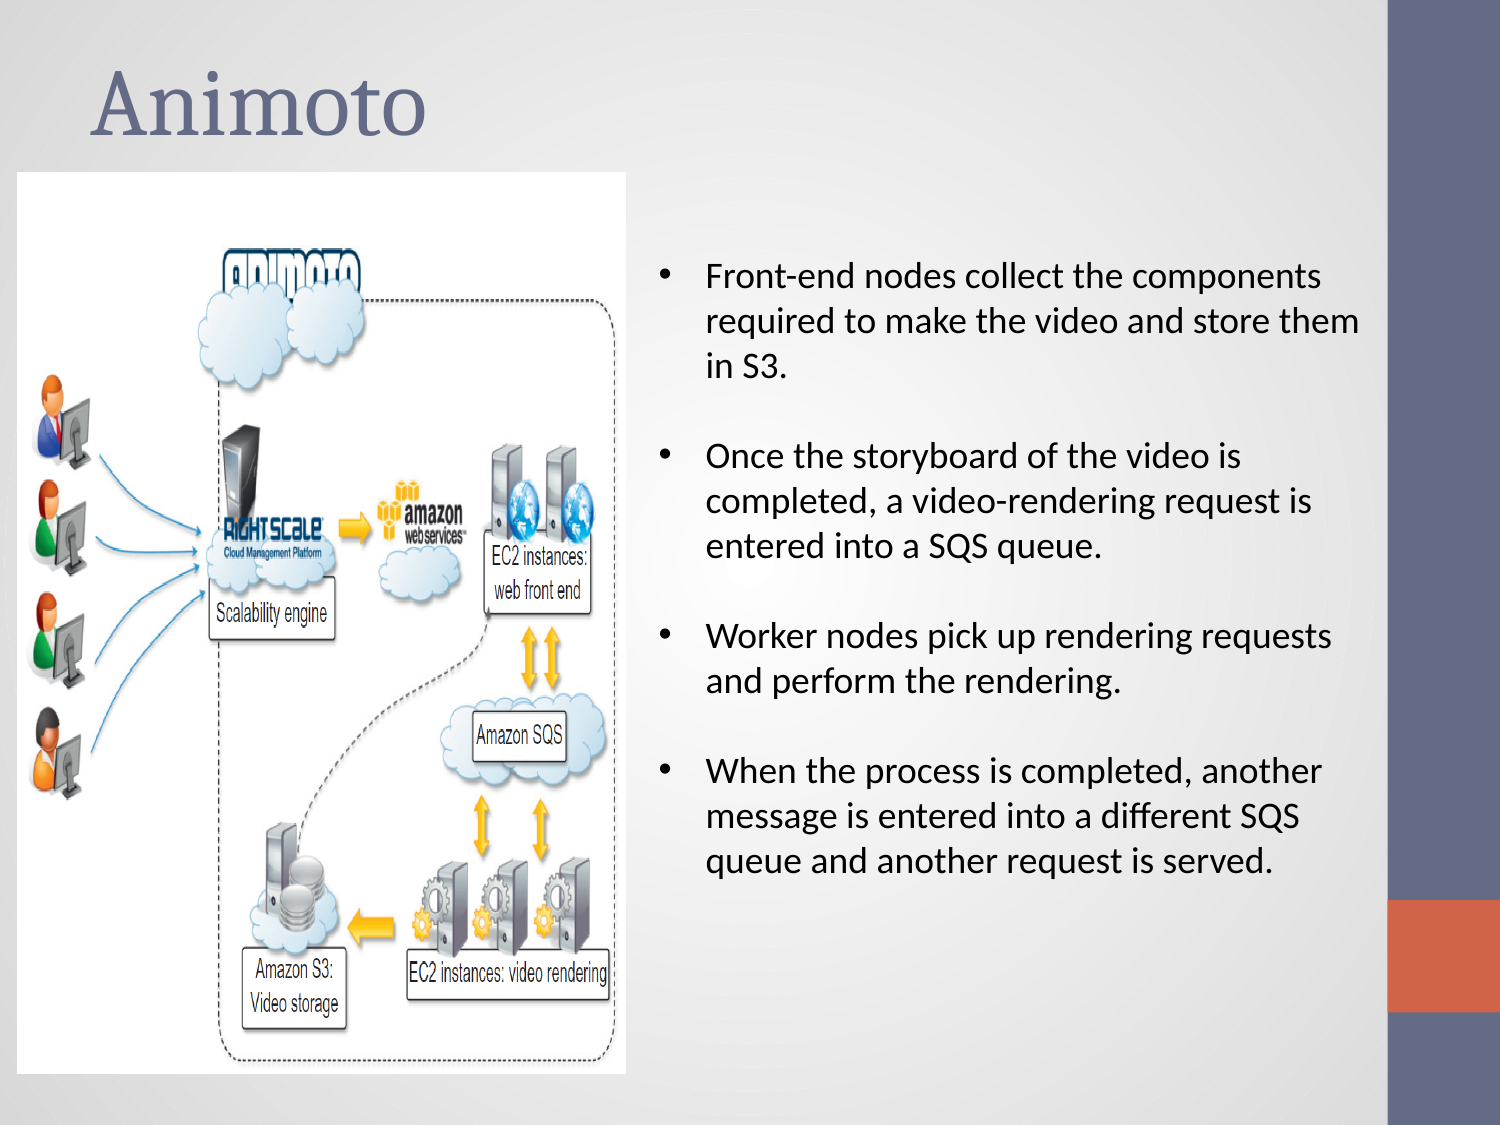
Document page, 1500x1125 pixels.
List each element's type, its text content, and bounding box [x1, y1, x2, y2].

title Animoto [75, 45, 1325, 149]
text_box Front-end nodes collect the components required to make the video and store them in S3. Once the storyboard of the video is completed, a video-rendering request is entered into a SQS queue. Worker nodes pick up rendering requests and perform the rendering. When the process is completed, another message is entered into a different SQS queue and another request is served. [643, 243, 1394, 889]
picture [17, 172, 627, 1074]
